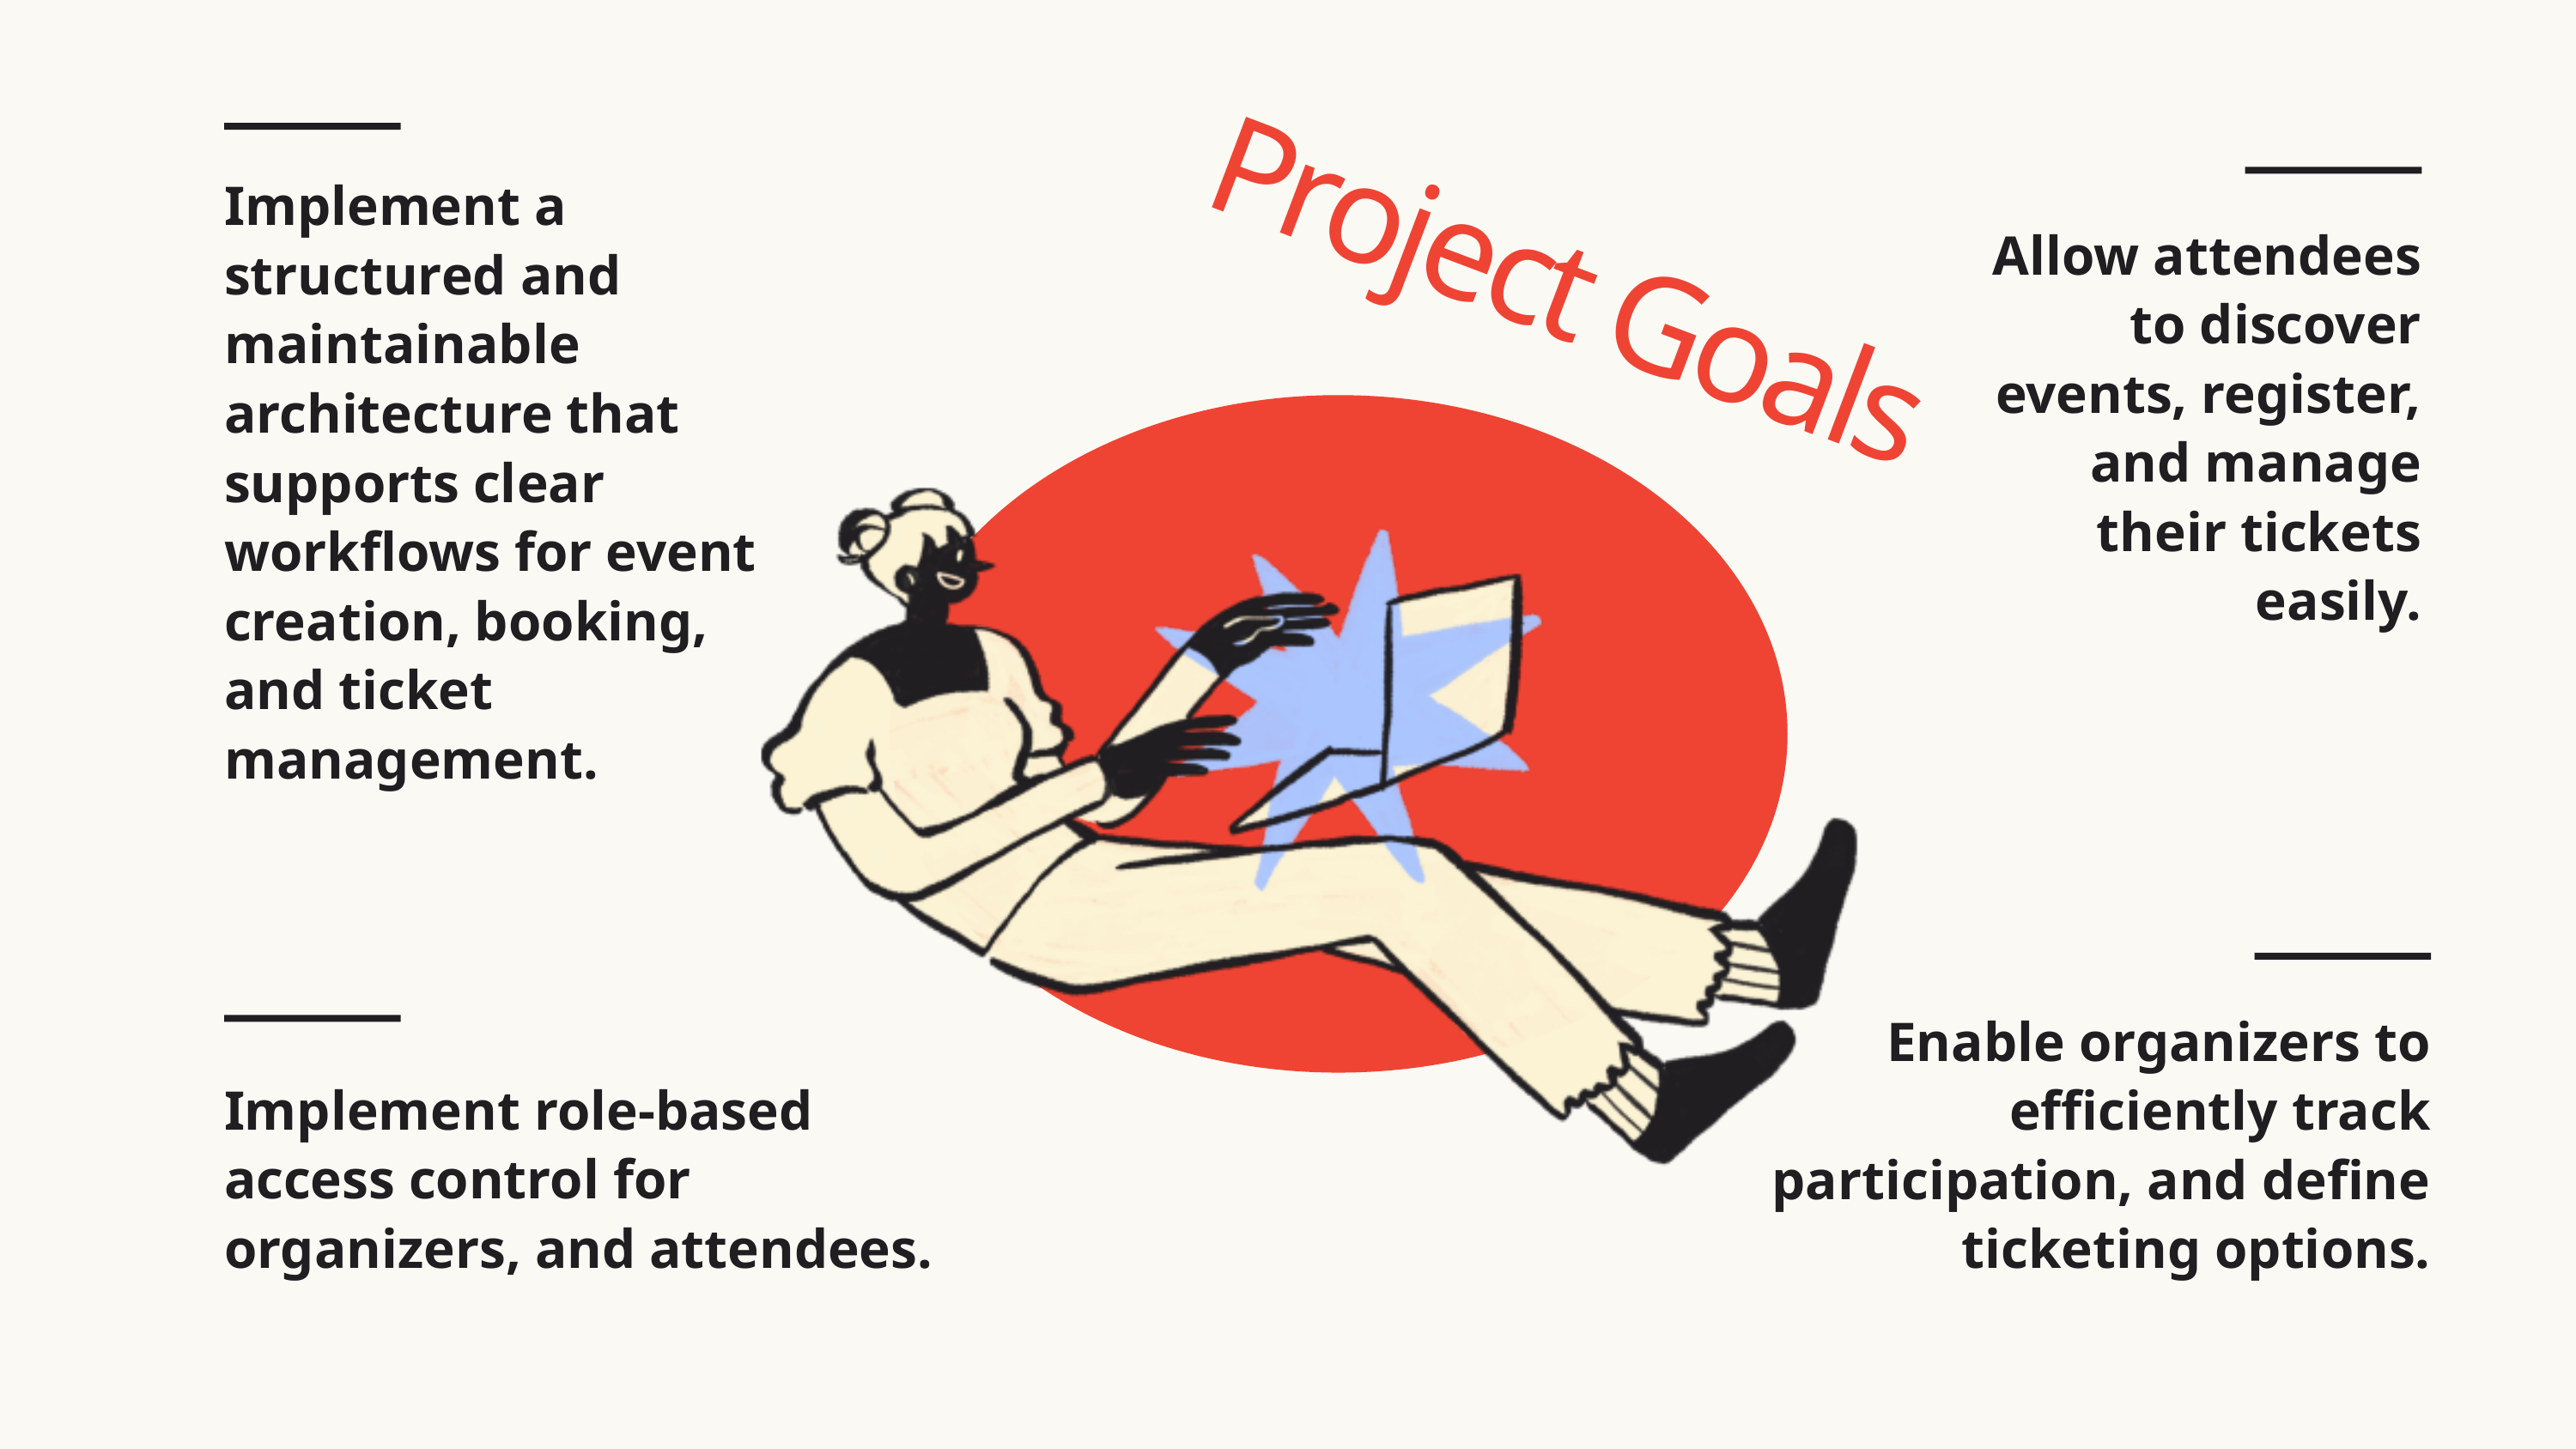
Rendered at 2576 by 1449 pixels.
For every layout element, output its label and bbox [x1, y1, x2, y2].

text_box [223, 101, 2432, 1275]
